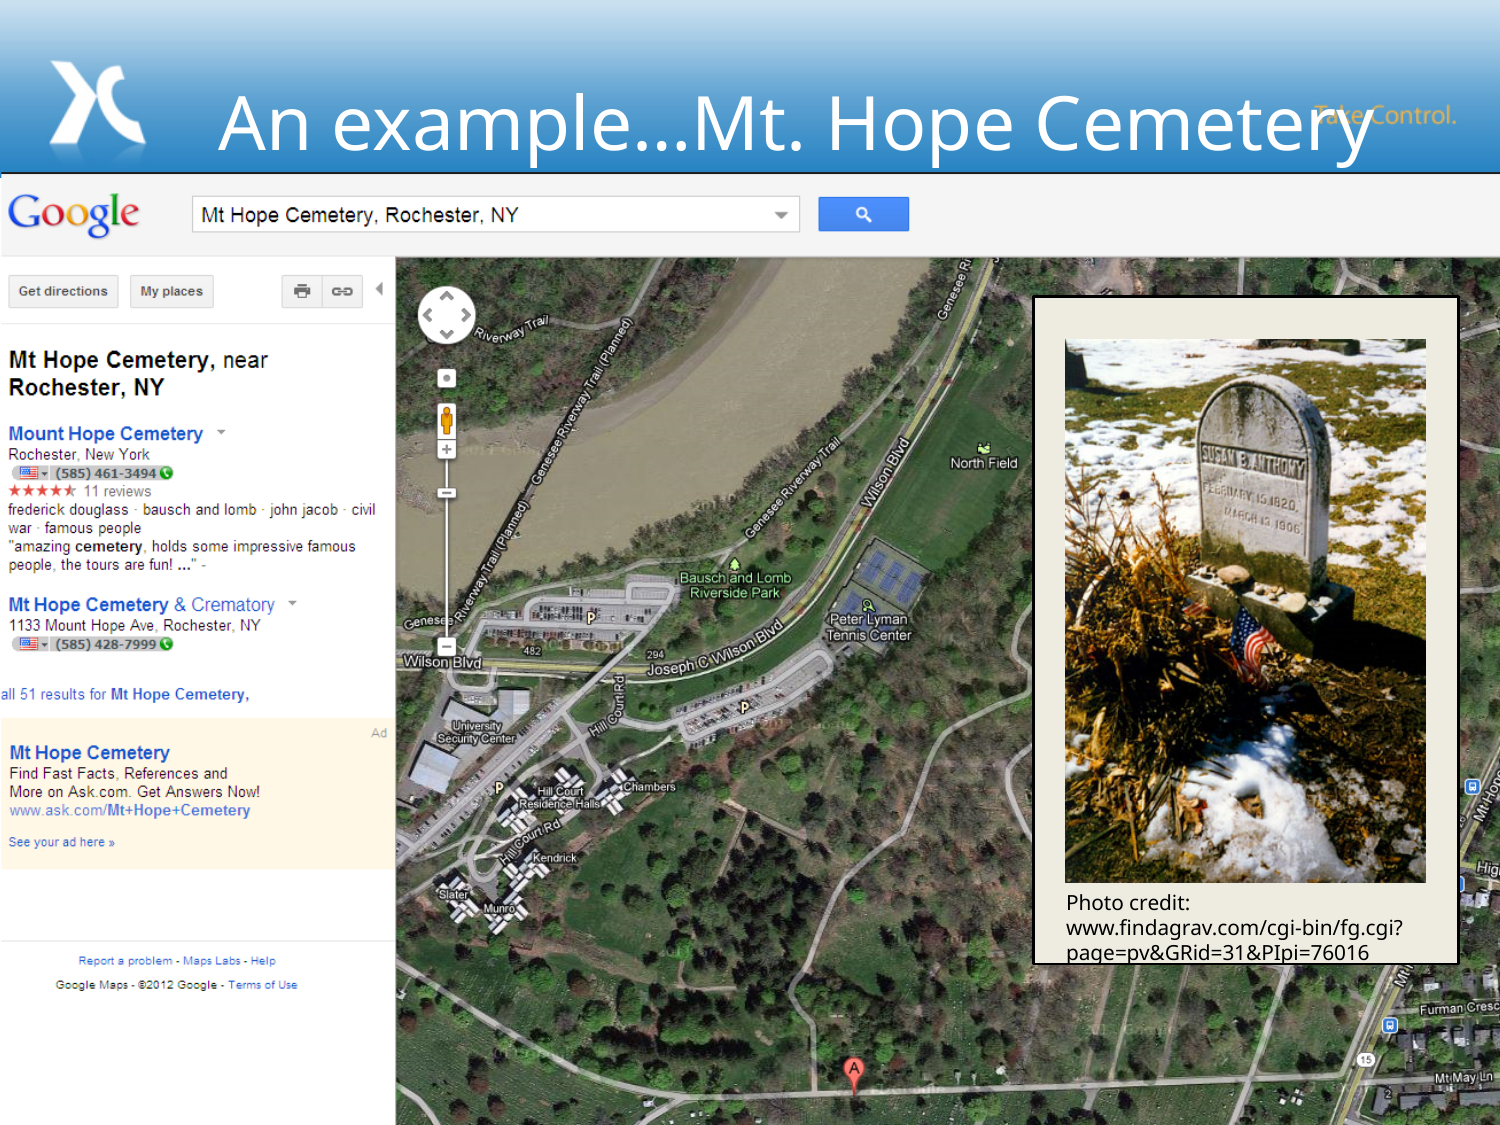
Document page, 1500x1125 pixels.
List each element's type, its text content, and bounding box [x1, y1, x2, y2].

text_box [1032, 296, 1459, 965]
picture [0, 0, 1500, 1125]
title An example…Mt. Hope Cemetery [163, 63, 1432, 171]
